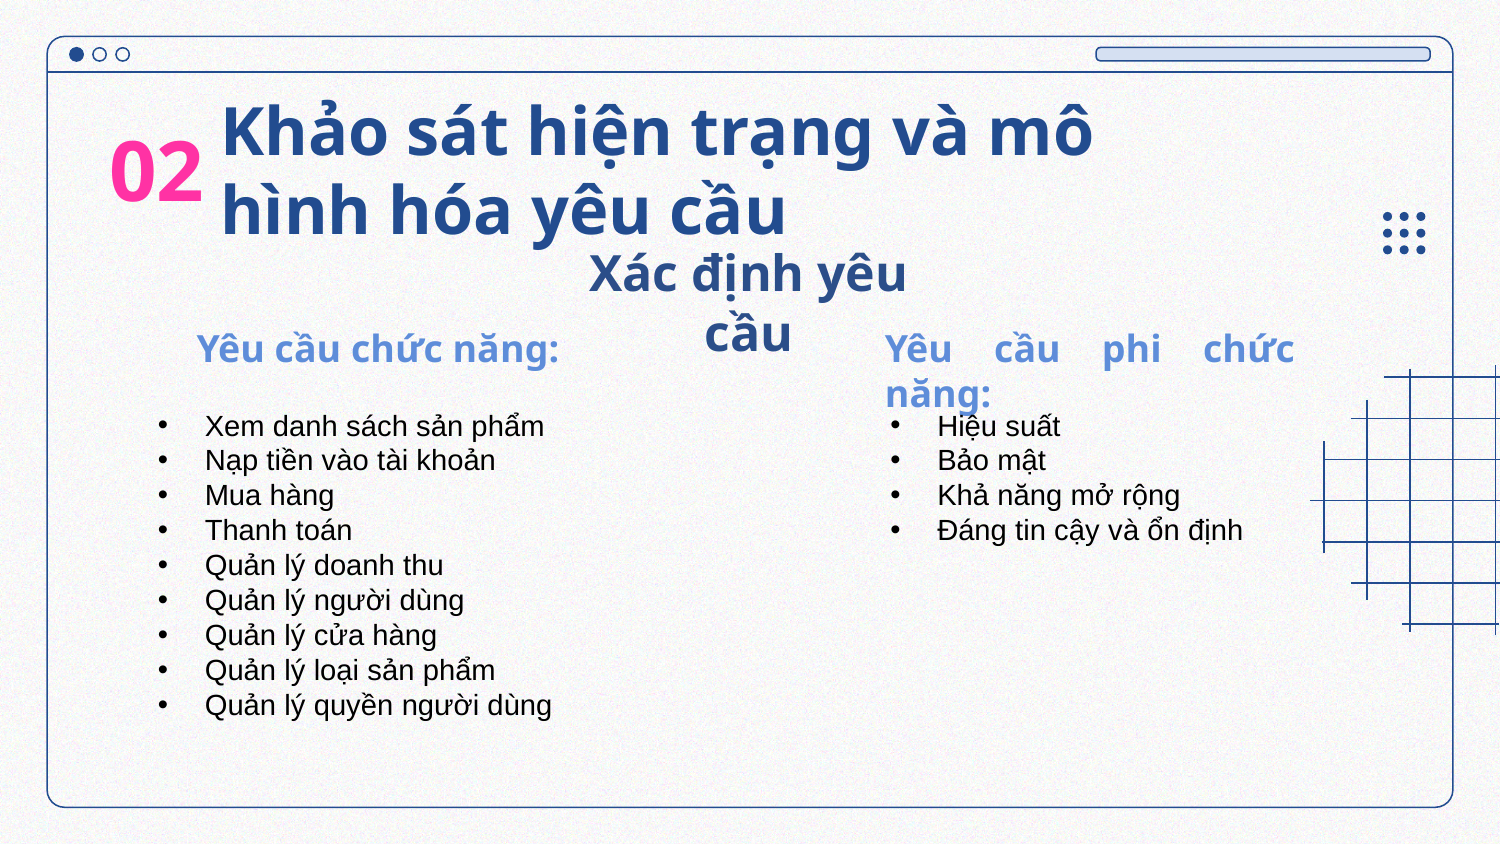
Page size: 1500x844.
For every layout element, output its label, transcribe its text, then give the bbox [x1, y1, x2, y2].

text_box Xem danh sách sản phẩm Nạp tiền vào tài khoản Mua hàng Thanh toán Quản lý doanh thu Quản lý người dùng Quản lý cửa hàng Quản lý loại sản phẩm Quản lý quyền người dùng [143, 399, 592, 764]
text_box Yêu cầu chức năng: [181, 317, 586, 399]
text_box Xác định yêu cầu [528, 234, 969, 370]
text_box Hiệu suất Bảo mật Khả năng mở rộng Đáng tin cậy và ổn định [875, 399, 1324, 554]
text_box Yêu cầu phi chức năng: [870, 317, 1310, 468]
subtitle Khảo sát hiện trạng và mô hình hóa yêu cầu [205, 108, 1252, 229]
title 02 [63, 108, 205, 229]
